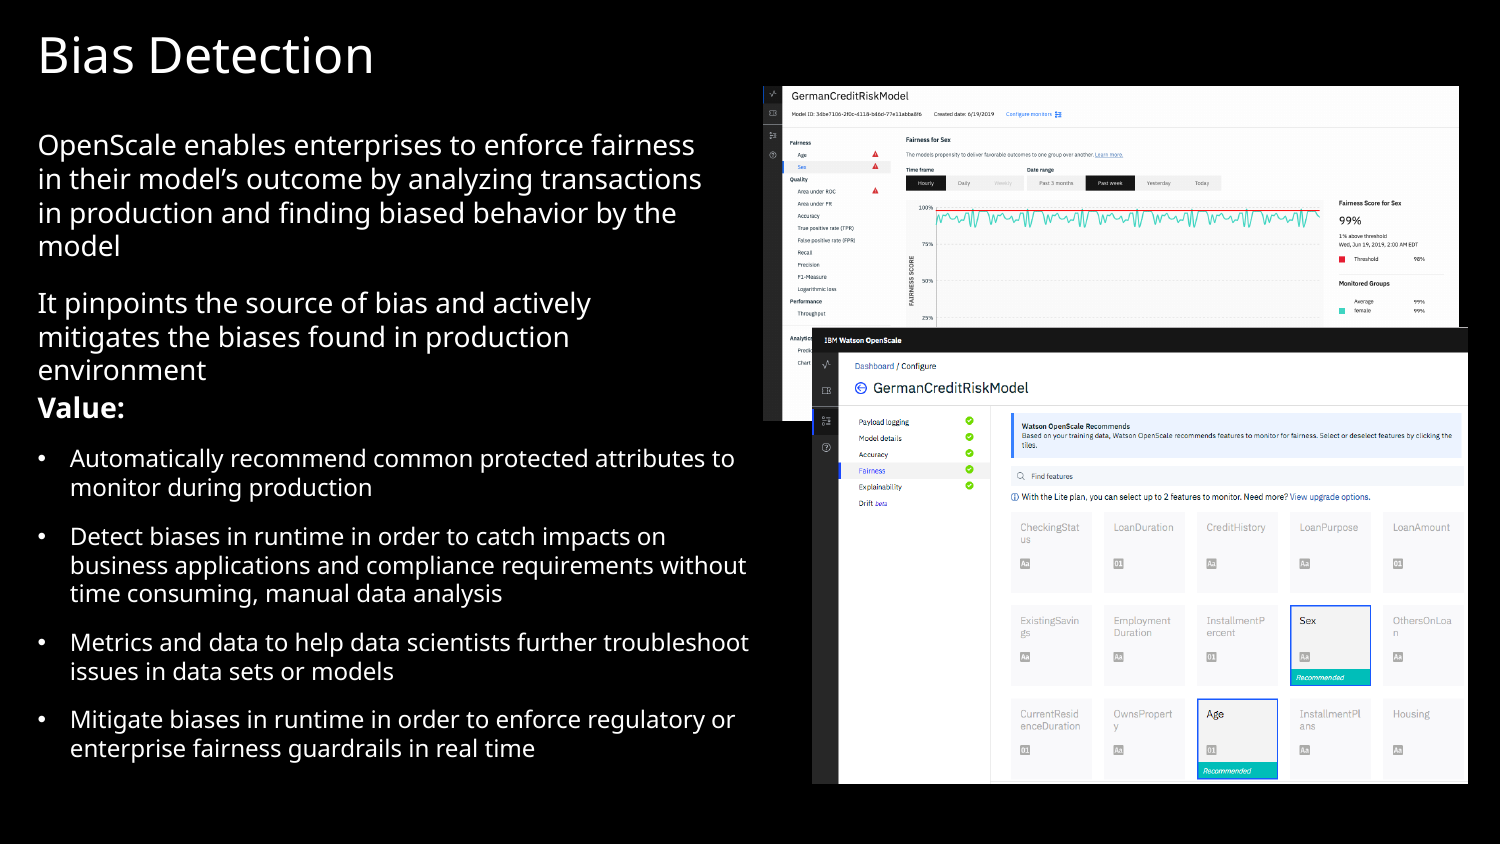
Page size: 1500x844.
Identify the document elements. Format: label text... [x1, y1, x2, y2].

list Value: Automatically recommend common protected attributes to monitor during production Detect biases in runtime in order to catch impacts on business applications and compliance requirements without time consuming, manual data analysis Metrics and data to help data scientists further troubleshoot issues in data sets or models Mitigate biases in runtime in order to enforce regulatory or enterprise fairness guardrails in real time [37, 390, 763, 769]
picture [762, 84, 1468, 784]
title Bias Detection [37, 30, 713, 127]
list OpenScale enables enterprises to enforce fairness in their model’s outcome by analyzing transactions in production and finding biased behavior by the model It pinpoints the source of bias and actively mitigates the biases found in production environment [37, 127, 719, 356]
